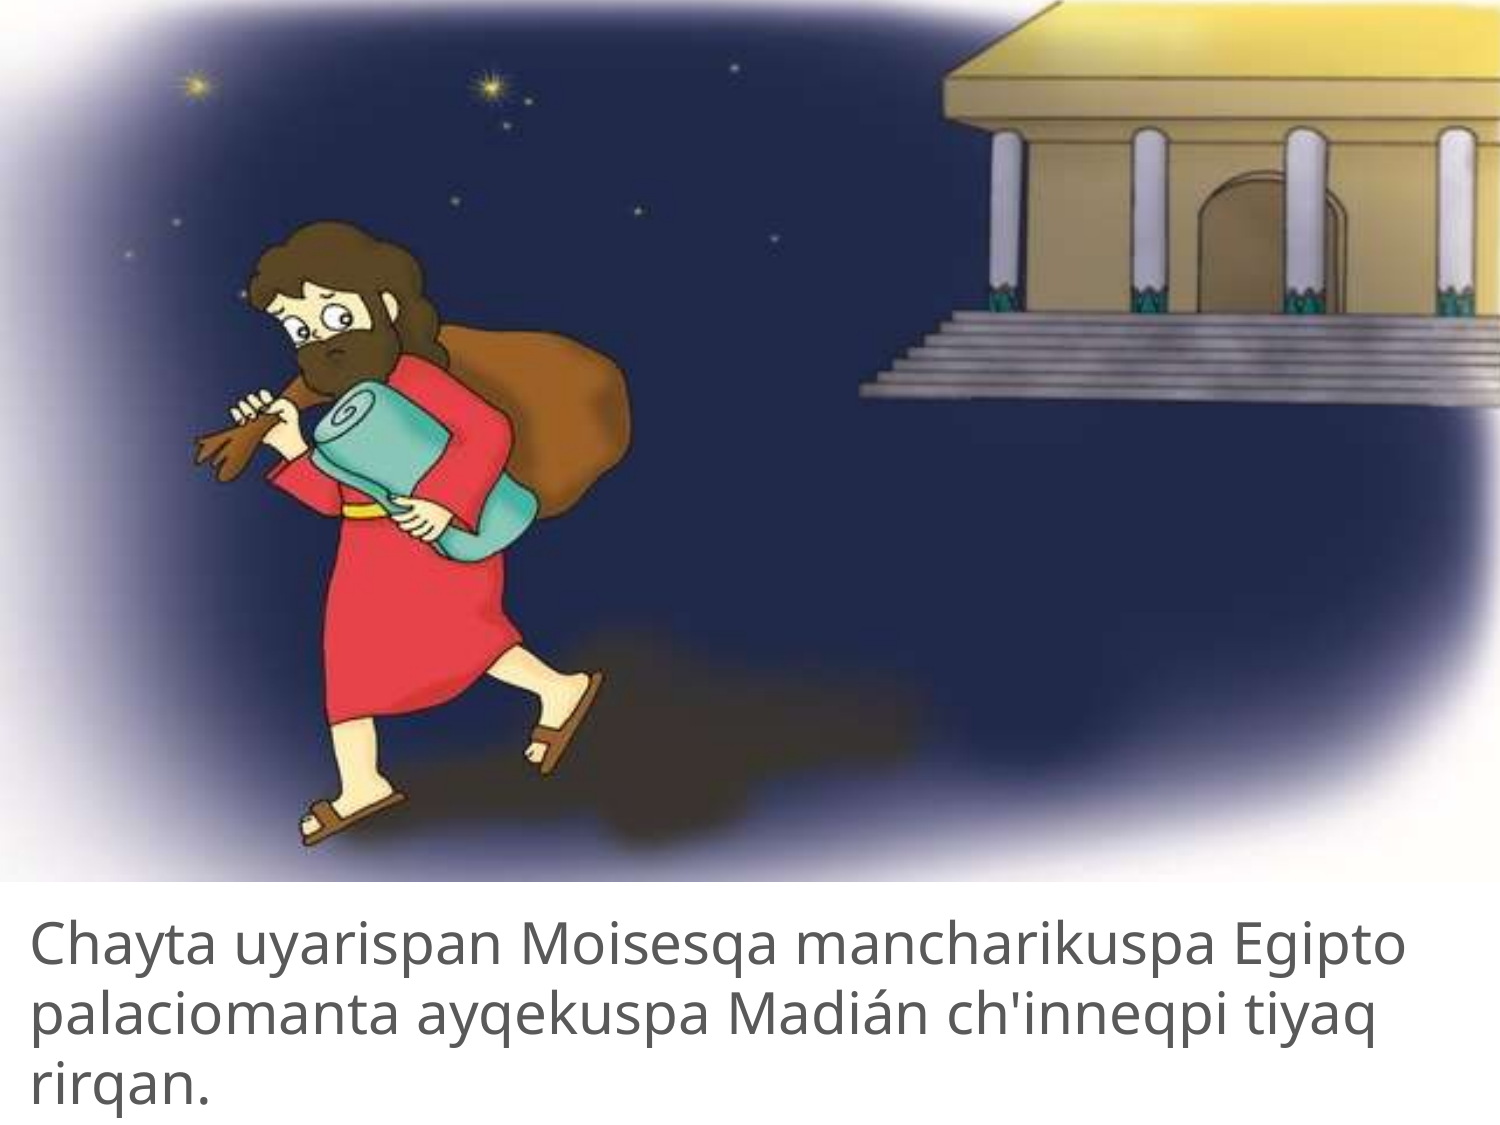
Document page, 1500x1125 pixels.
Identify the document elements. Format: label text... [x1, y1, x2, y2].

picture [0, 0, 1500, 882]
text_box Chayta uyarispan Moisesqa mancharikuspa Egipto palaciomanta ayqekuspa Madián ch'inneqpi tiyaq rirqan. [14, 898, 1486, 1124]
